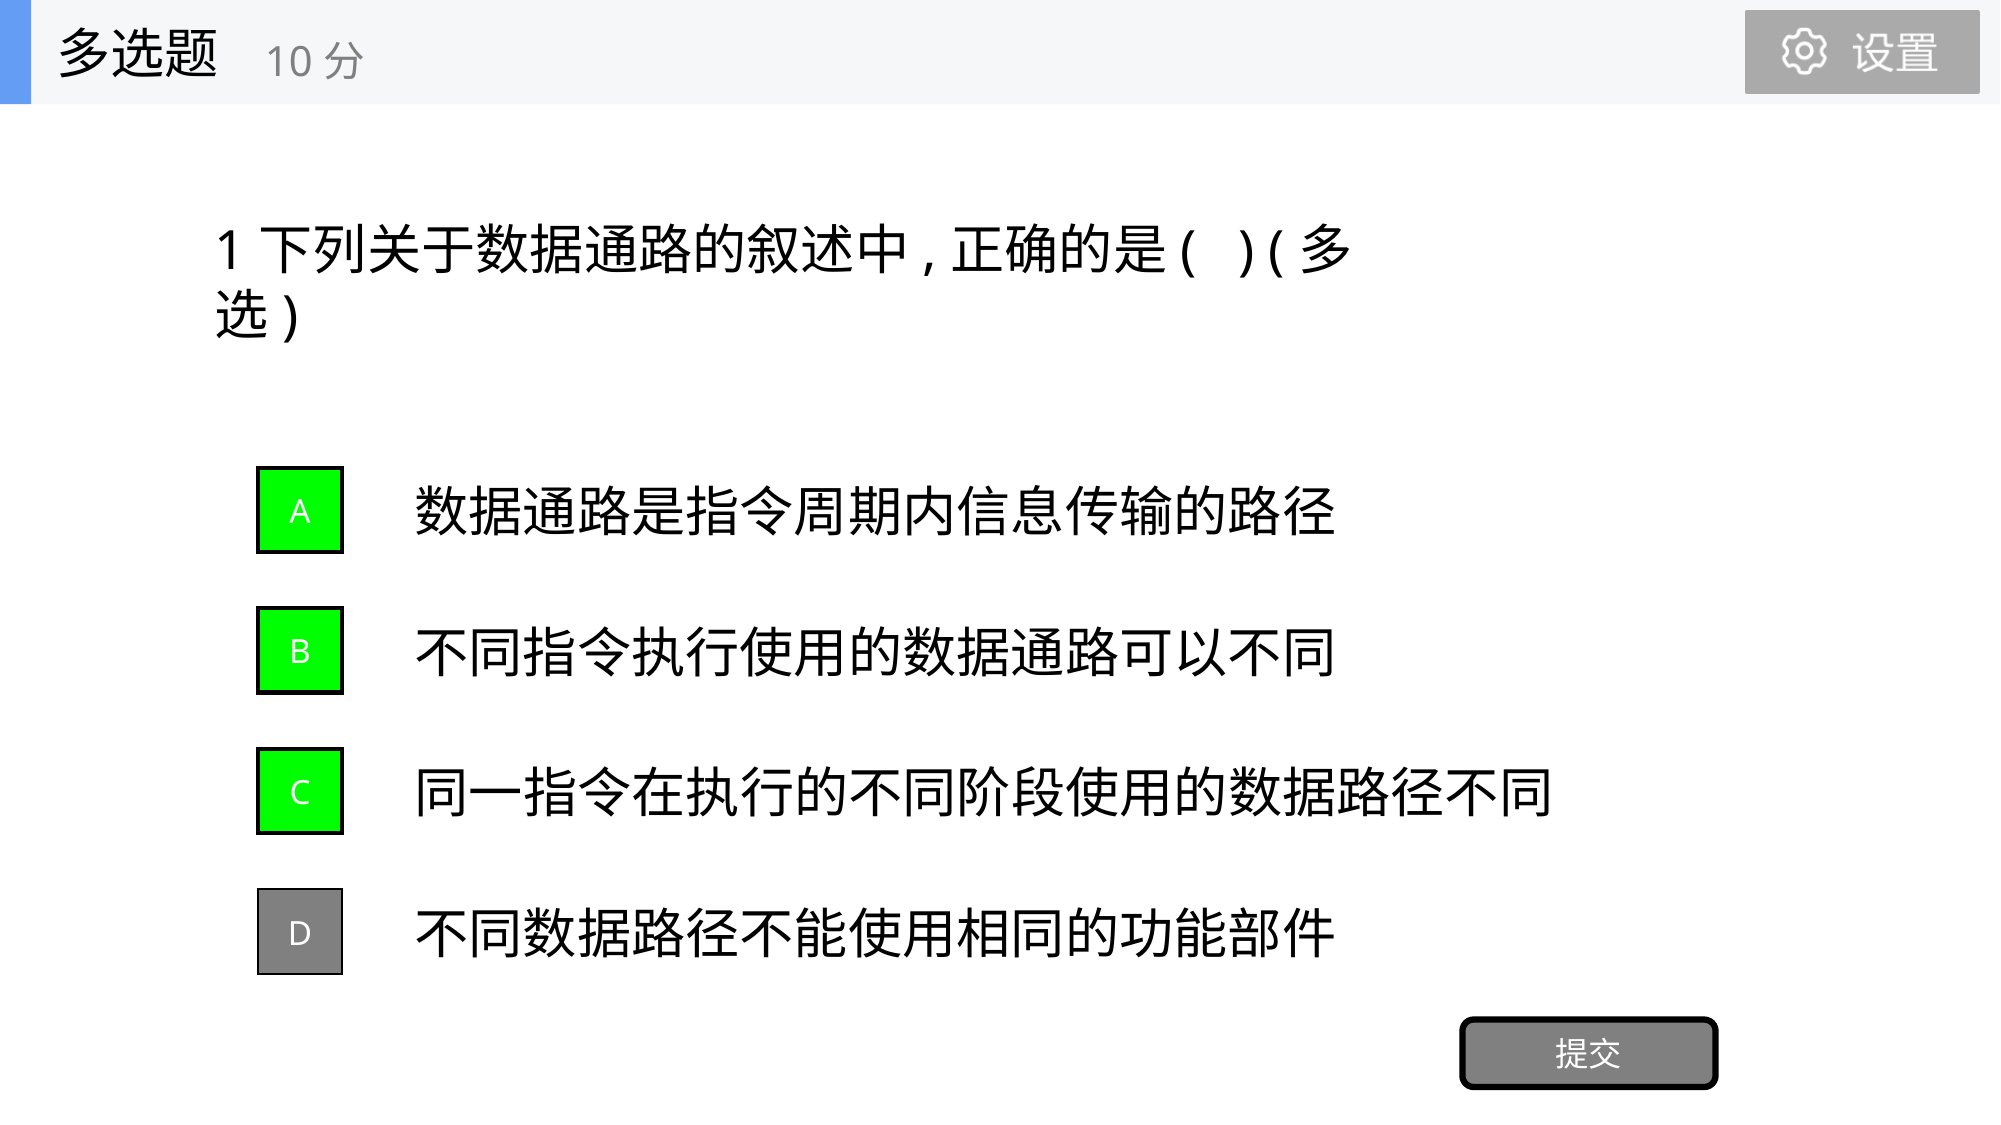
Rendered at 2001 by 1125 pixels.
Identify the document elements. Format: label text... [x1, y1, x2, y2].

text_box D [257, 888, 343, 975]
text_box 同一指令在执行的不同阶段使用的数据路径不同 [399, 751, 1584, 831]
text_box B [257, 607, 343, 694]
text_box 不同数据路径不能使用相同的功能部件 [399, 891, 1367, 972]
text_box C [257, 748, 343, 834]
text_box 1下列关于数据通路的叙述中,正确的是( ) (多选) [200, 207, 1403, 353]
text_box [0, 0, 2000, 105]
text_box 提交 [1461, 1018, 1717, 1089]
picture [1745, 10, 1980, 94]
text_box A [257, 467, 343, 553]
text_box 不同指令执行使用的数据通路可以不同 [399, 610, 1367, 691]
text_box 数据通路是指令周期内信息传输的路径 [399, 469, 1367, 550]
